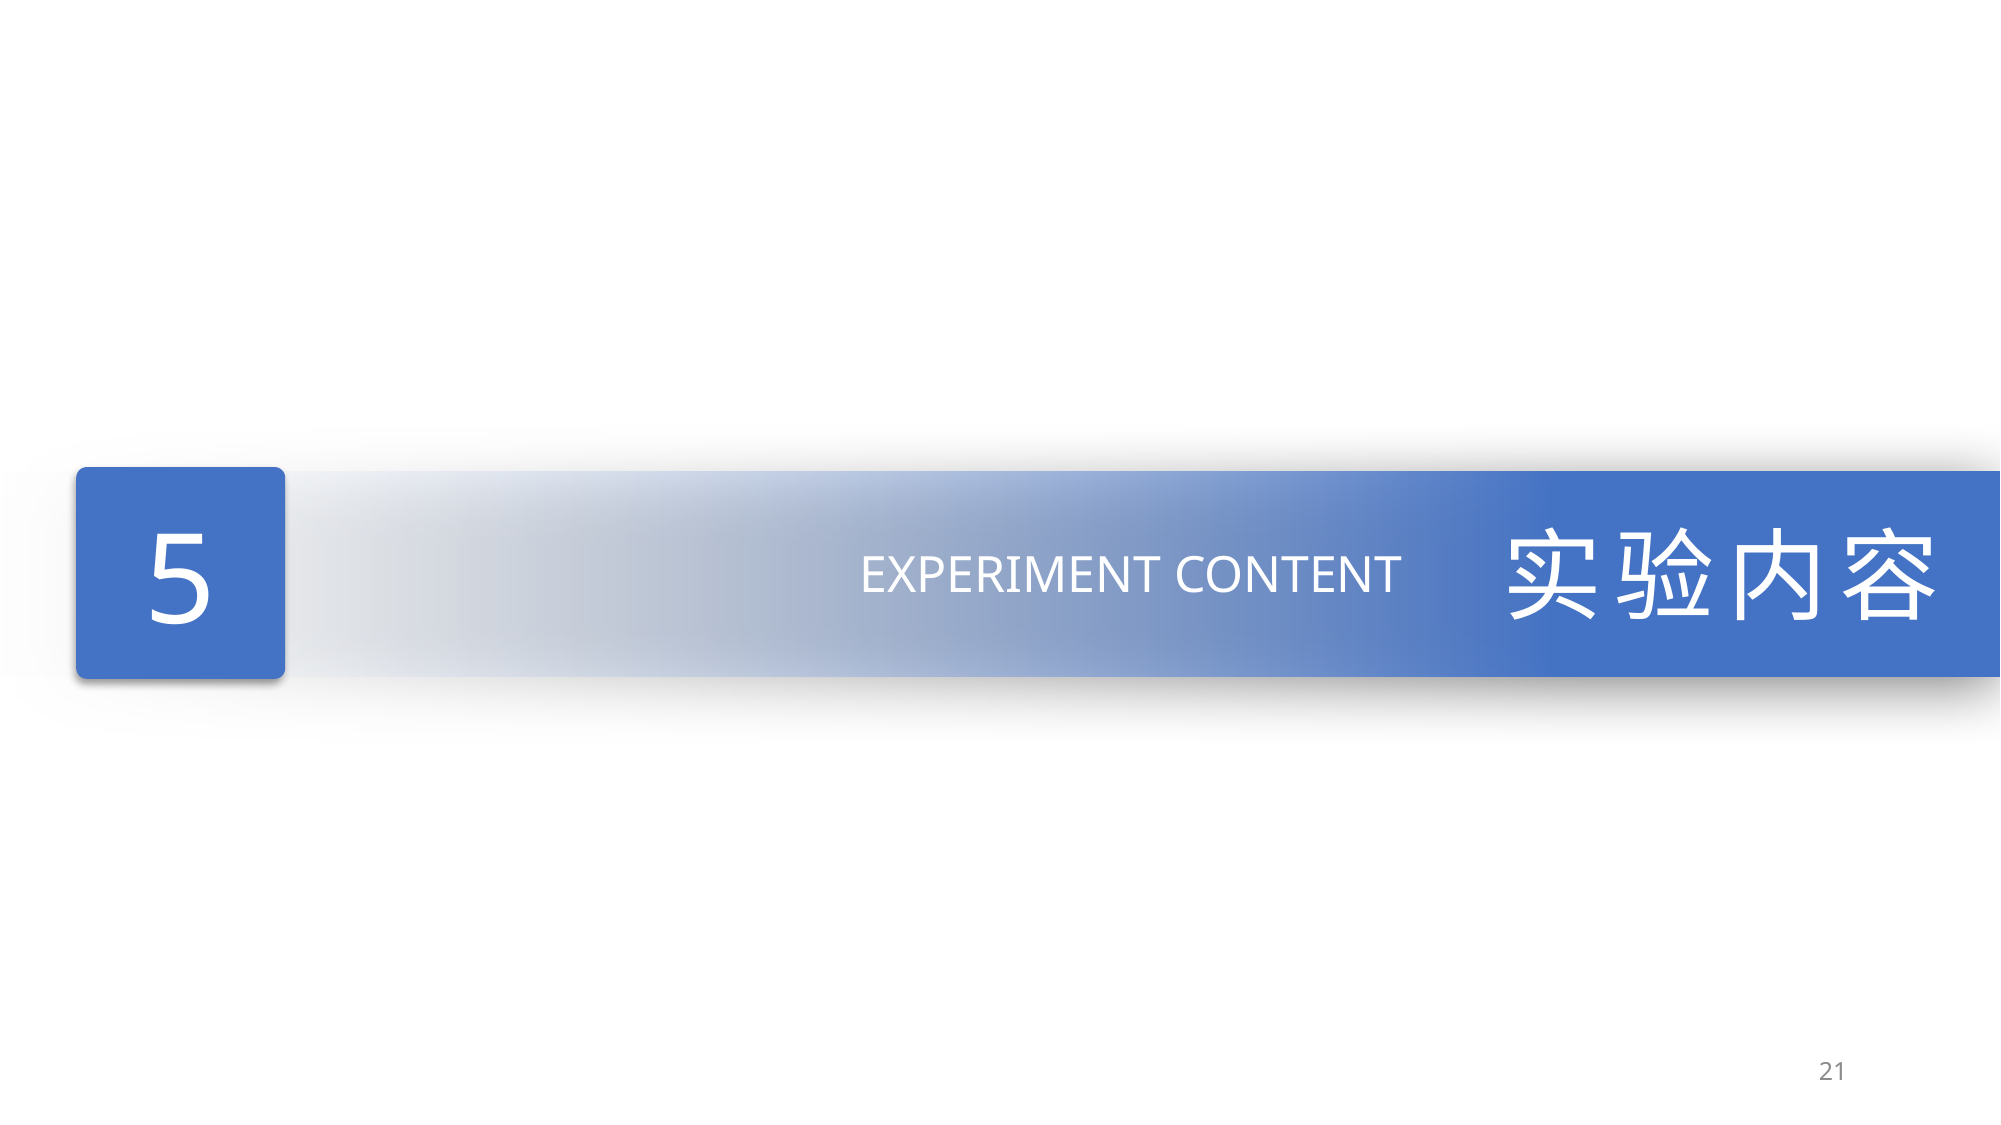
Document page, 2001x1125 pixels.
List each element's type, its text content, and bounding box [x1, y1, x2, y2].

slide_number 21 [1412, 1042, 1863, 1103]
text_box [0, 467, 2000, 679]
